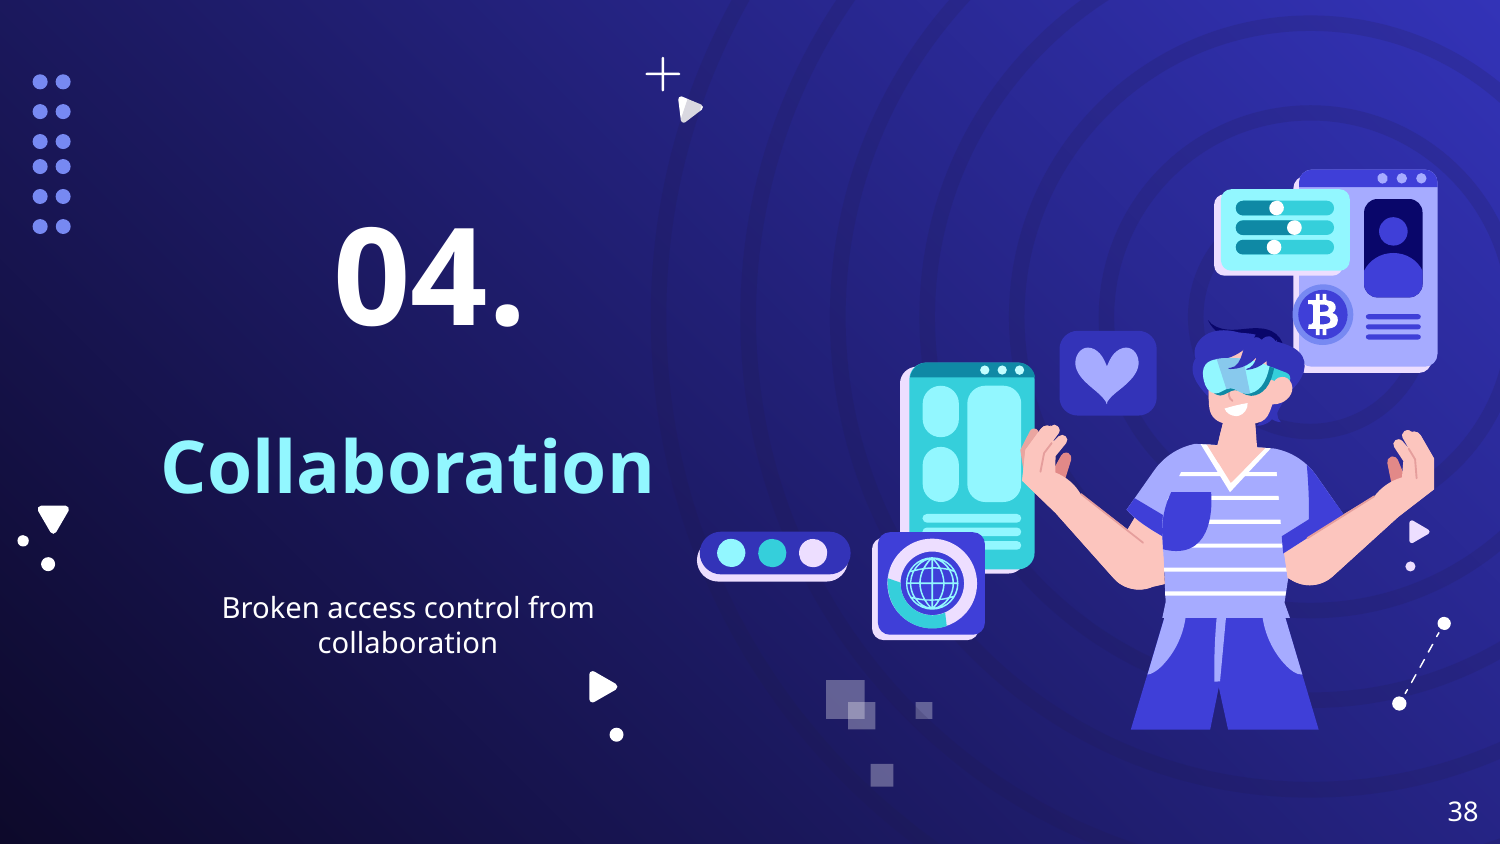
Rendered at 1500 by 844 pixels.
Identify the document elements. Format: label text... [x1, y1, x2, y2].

slide_number ‹#› [1403, 779, 1494, 844]
subtitle Broken access control from collaboration [119, 591, 691, 659]
title Collaboration [119, 338, 691, 591]
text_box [696, 169, 1452, 730]
title 04. [284, 202, 576, 341]
